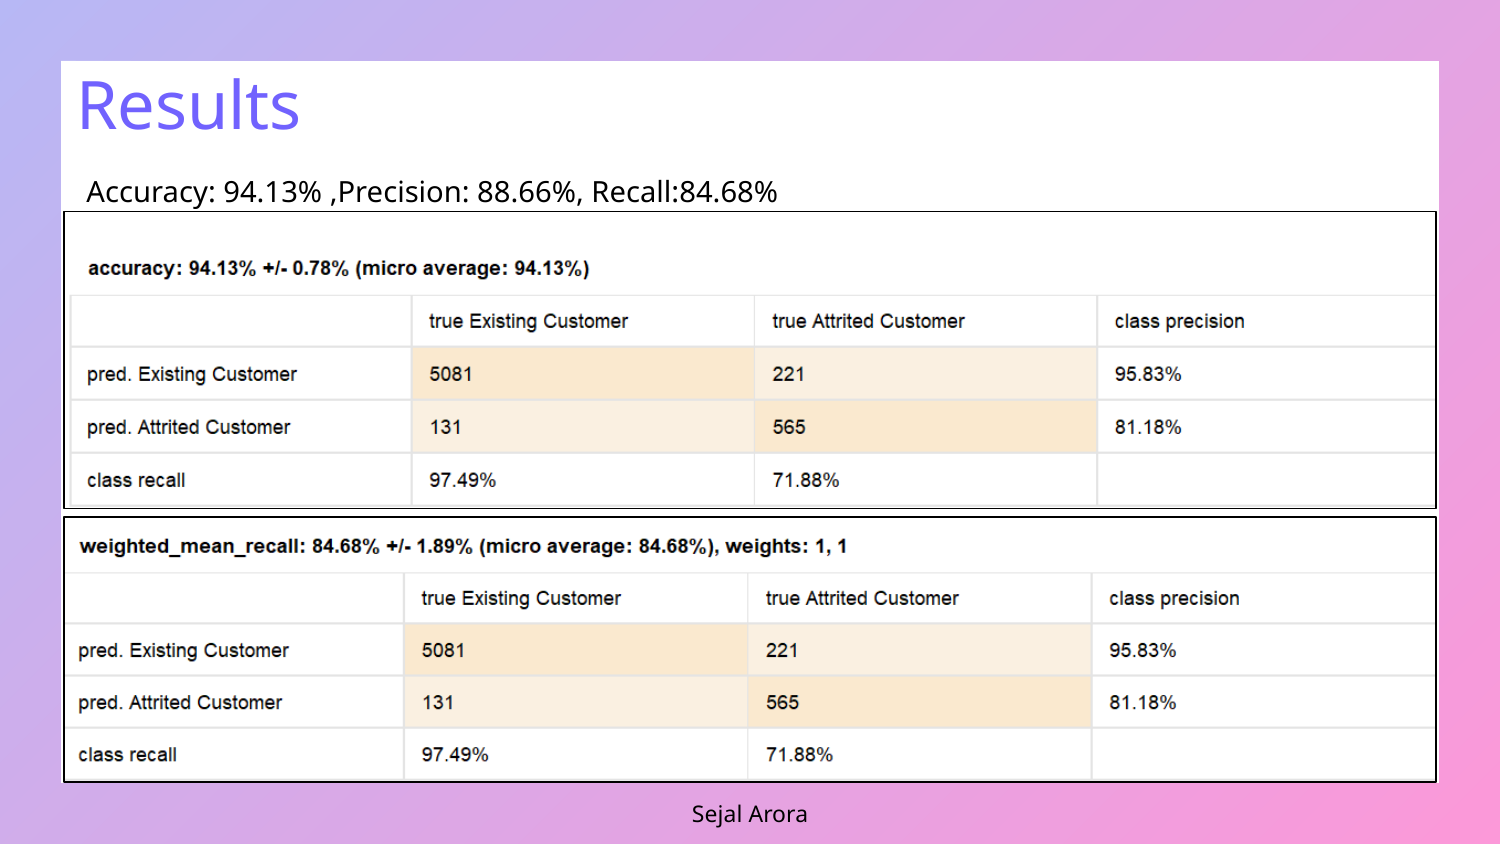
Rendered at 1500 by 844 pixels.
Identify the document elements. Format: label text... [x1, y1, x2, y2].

text_box Accuracy: 94.13% ,Precision: 88.66%, Recall:84.68% [71, 158, 1429, 210]
text_box Sejal Arora [496, 791, 1004, 836]
picture [64, 517, 1436, 782]
picture [64, 211, 1436, 509]
title Results [64, 60, 1463, 155]
